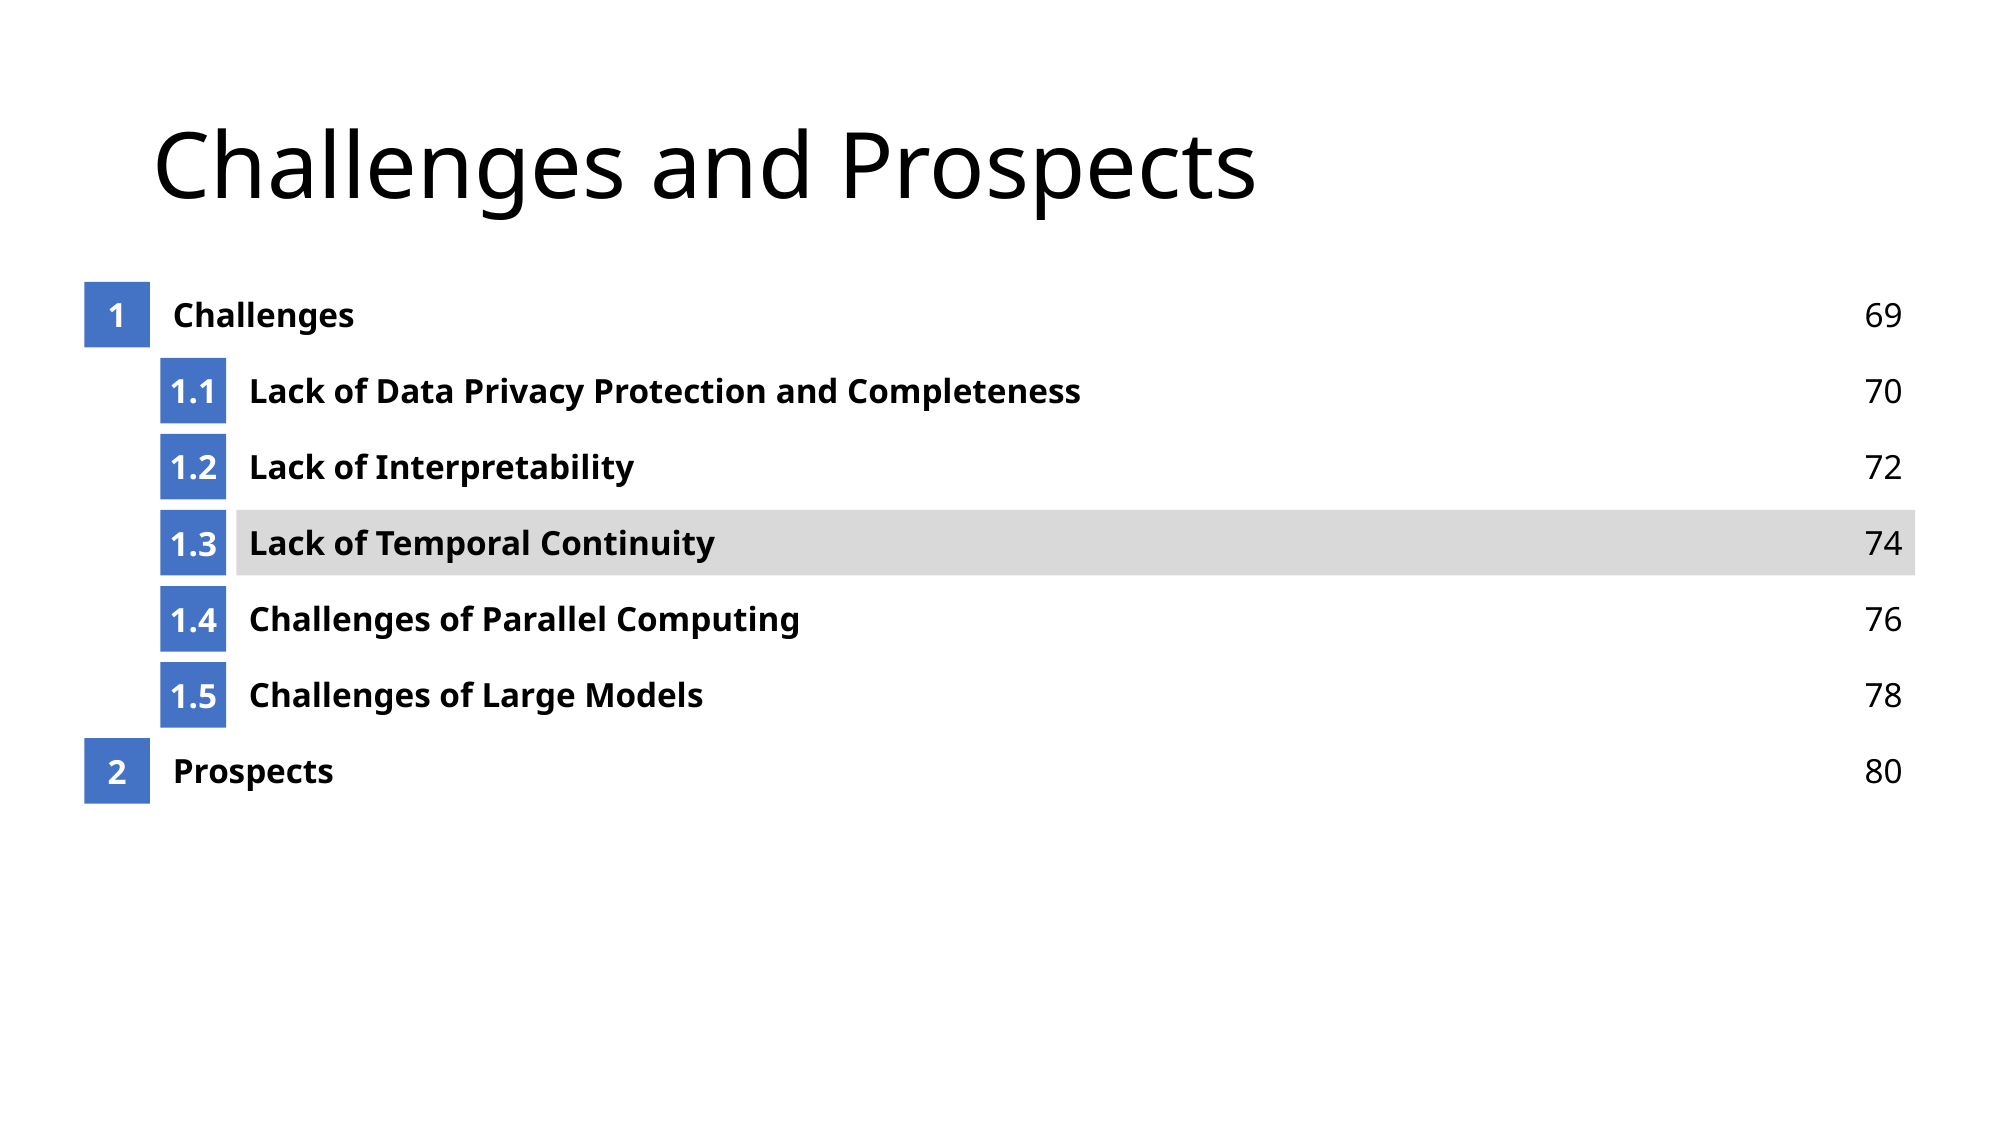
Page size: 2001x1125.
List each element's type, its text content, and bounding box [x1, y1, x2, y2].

text_box [1014, 509, 1884, 577]
text_box 1.4 [159, 585, 227, 653]
text_box 1.5 [159, 661, 227, 729]
text_box 70 [1884, 357, 1904, 424]
text_box 1.3 [159, 509, 227, 577]
text_box Challenges [159, 281, 1014, 348]
text_box 78 [1884, 661, 1904, 729]
text_box Challenges of Parallel Computing [235, 585, 1014, 653]
text_box 74 [1884, 509, 1904, 577]
text_box 2 [83, 737, 151, 805]
text_box 80 [1884, 737, 1904, 805]
text_box Lack of Data Privacy Protection and Completeness [235, 357, 1014, 424]
text_box Lack of Interpretability [235, 433, 1014, 500]
text_box Lack of Temporal Continuity [235, 509, 1014, 577]
text_box 1 [83, 281, 151, 348]
text_box 1.1 [159, 357, 227, 424]
text_box 76 [1884, 585, 1904, 653]
text_box Challenges of Large Models [235, 661, 1014, 729]
text_box 1.2 [159, 433, 227, 500]
title Challenges and Prospects [137, 59, 1863, 278]
text_box 72 [1884, 433, 1904, 500]
text_box 69 [1884, 281, 1904, 348]
text_box Prospects [159, 737, 1014, 805]
text_box [1904, 509, 1916, 577]
